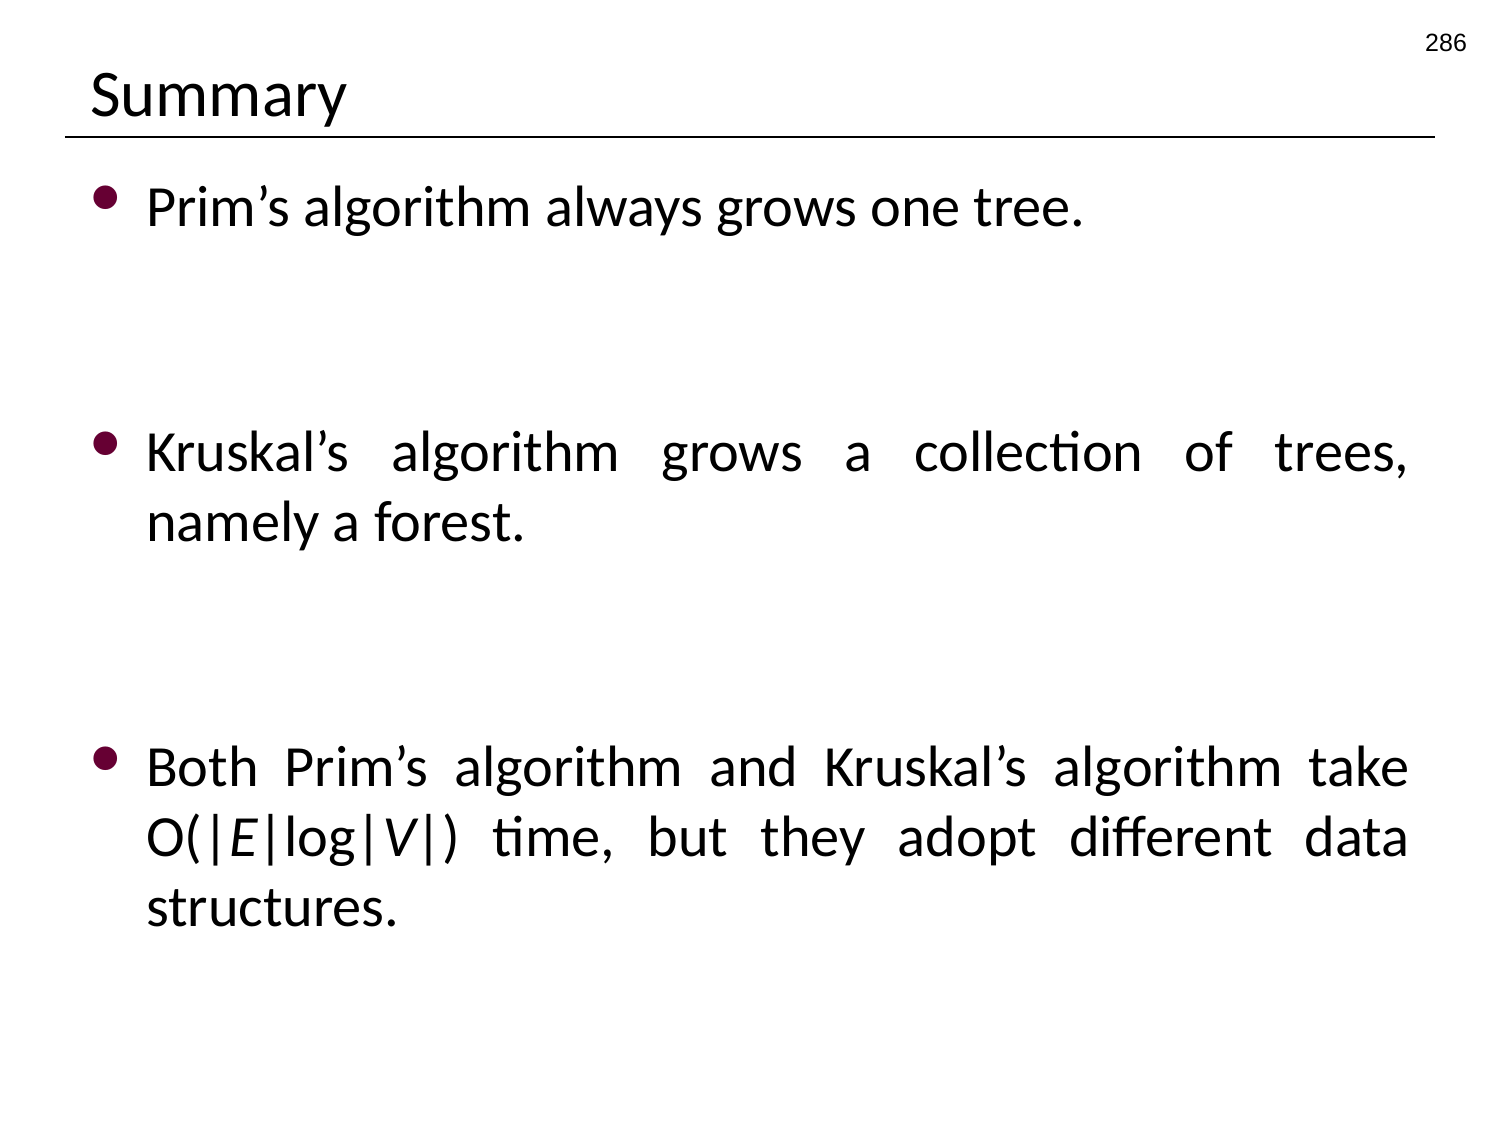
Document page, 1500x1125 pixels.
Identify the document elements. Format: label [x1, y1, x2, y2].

slide_number [1131, 18, 1483, 62]
title [75, 20, 1425, 138]
list [75, 160, 1425, 1094]
